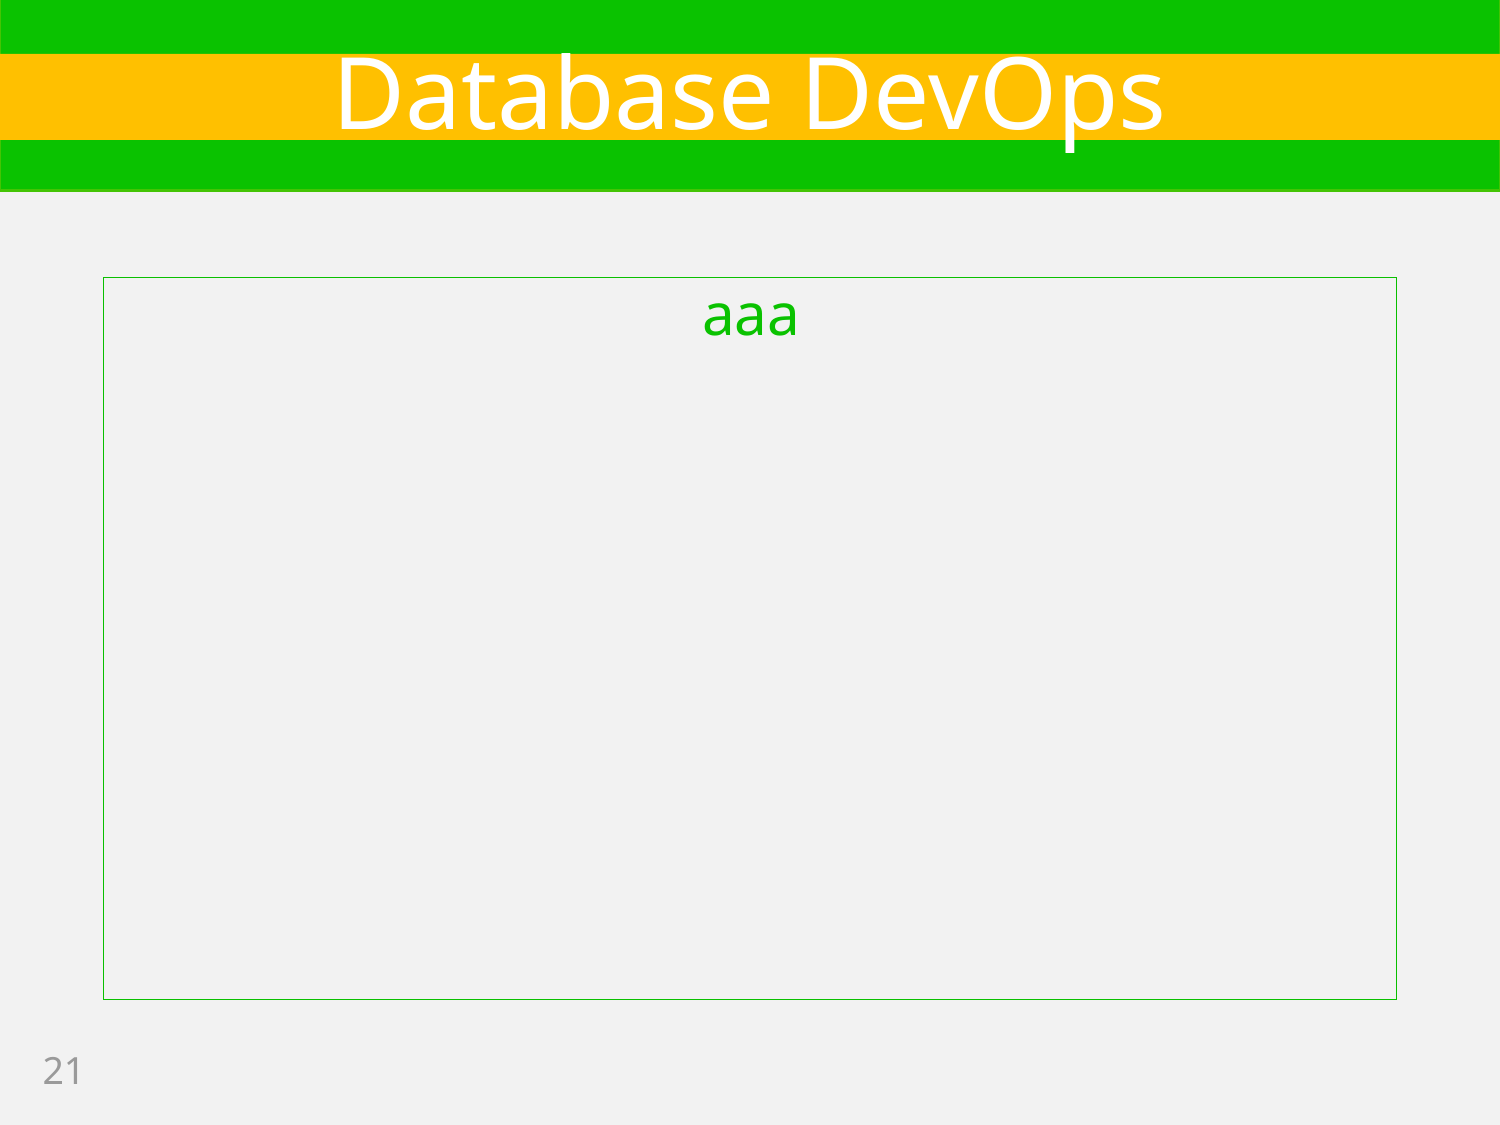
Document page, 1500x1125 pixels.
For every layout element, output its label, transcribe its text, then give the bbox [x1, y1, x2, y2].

list aaa [103, 277, 1397, 1000]
slide_number 21 [27, 1042, 146, 1102]
title Database DevOps [0, 53, 1500, 140]
